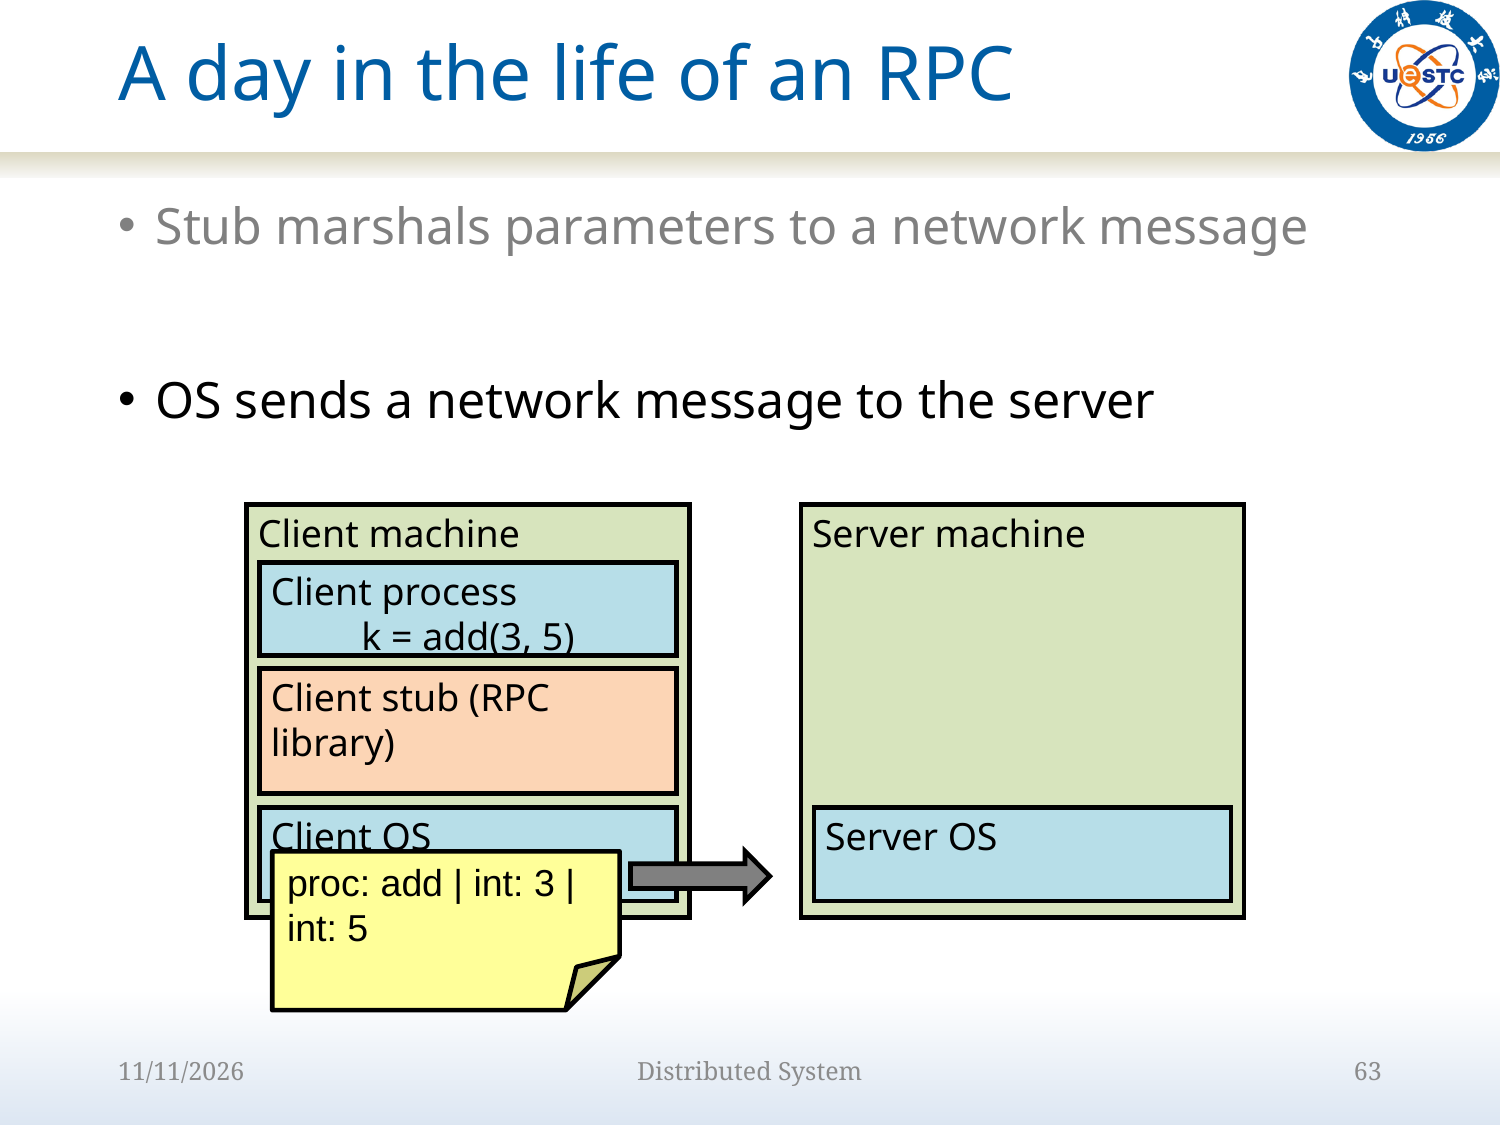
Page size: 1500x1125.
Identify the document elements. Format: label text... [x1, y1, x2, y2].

picture [1348, 0, 1500, 152]
text_box Client process k = add(3, 5) [259, 562, 677, 656]
text_box Client OS [259, 807, 677, 902]
text_box Server OS [813, 807, 1231, 902]
text_box Client stub (RPC library) [259, 668, 677, 794]
title A day in the life of an RPC [103, 0, 1348, 153]
text_box Server machine [800, 504, 1245, 918]
slide_number 63 [1085, 1042, 1397, 1103]
text_box [629, 849, 771, 903]
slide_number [103, 1042, 414, 1103]
text_box Client machine [246, 504, 690, 918]
footer Distributed System [414, 1042, 1085, 1103]
text_box proc: add | int: 3 | int: 5 [272, 851, 620, 1011]
list Stub marshals parameters to a network message OS sends a network message to the server [103, 181, 1397, 1014]
